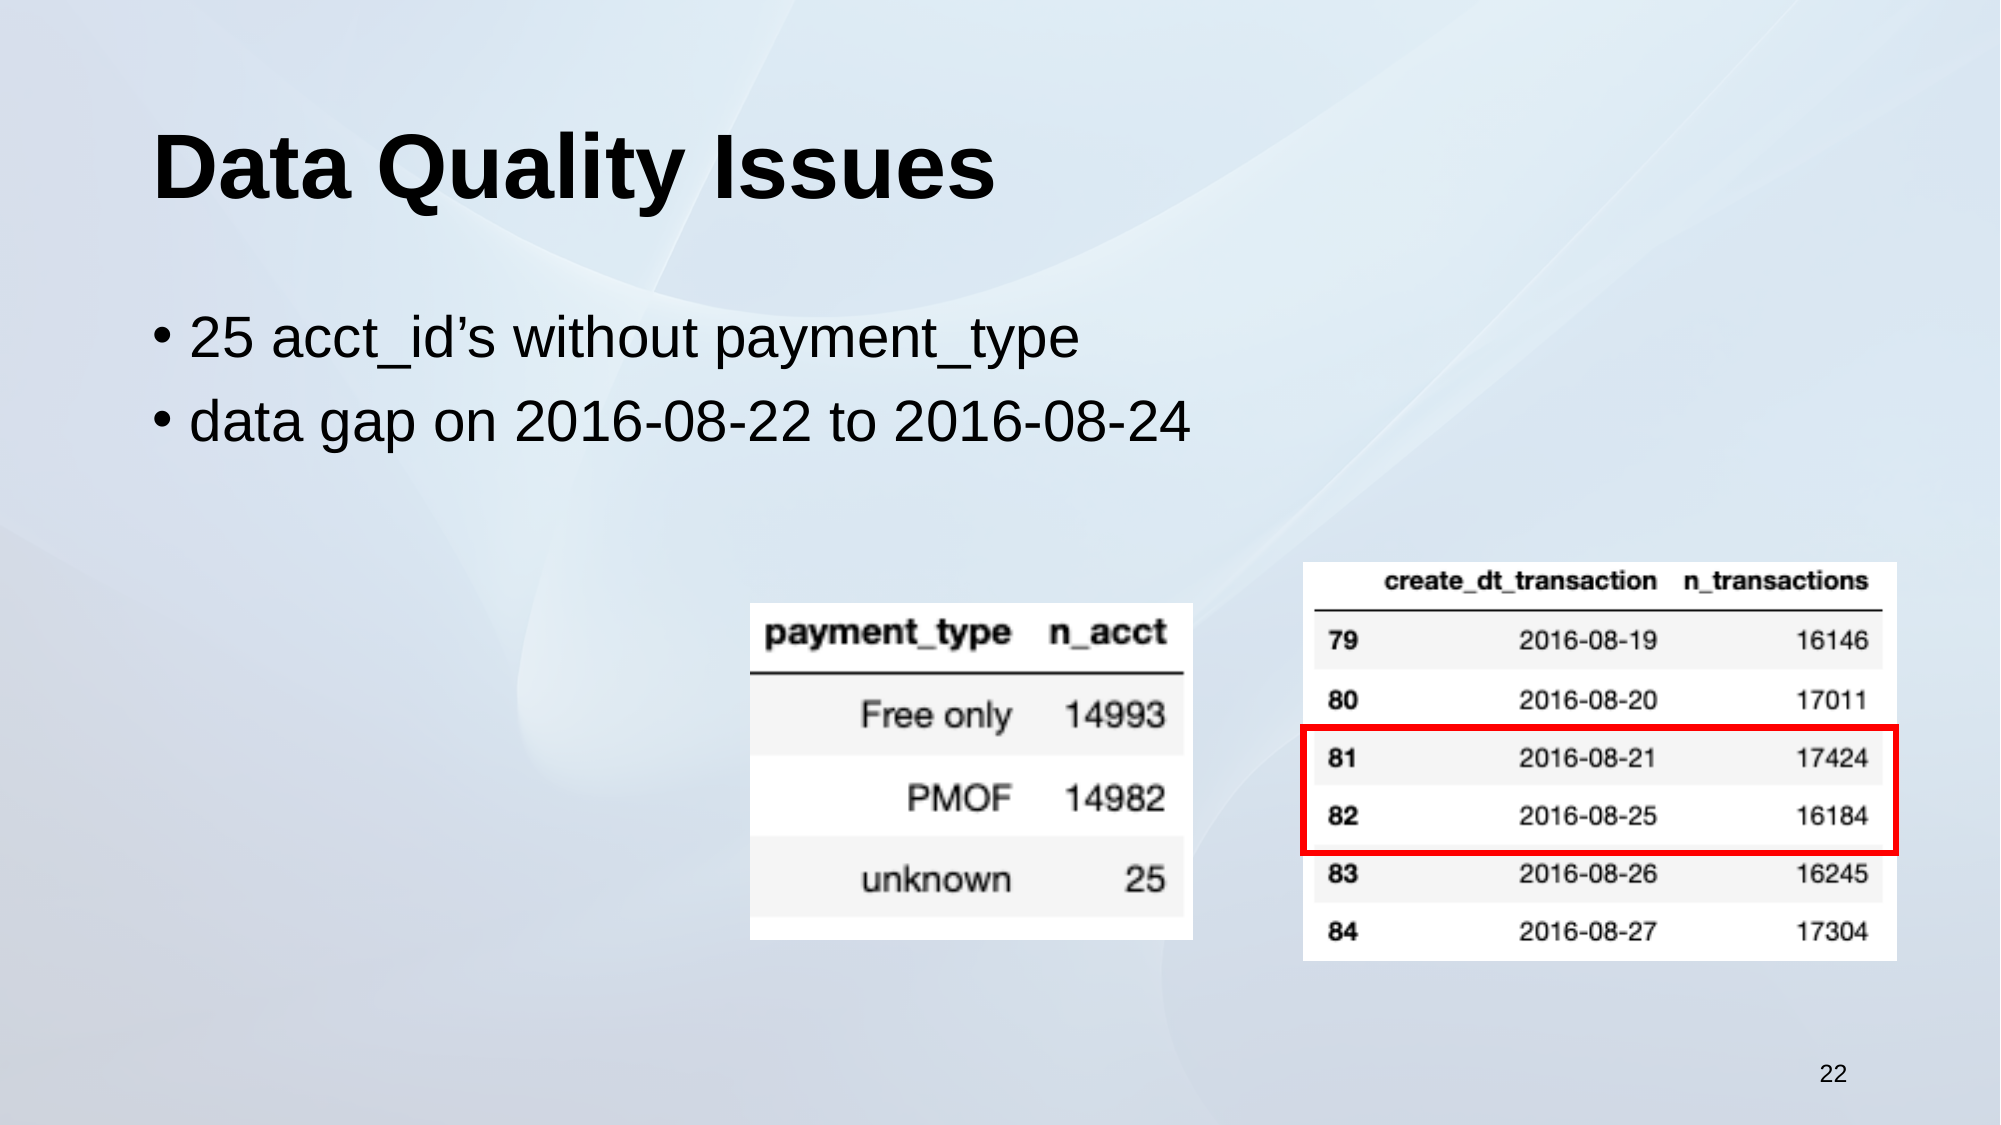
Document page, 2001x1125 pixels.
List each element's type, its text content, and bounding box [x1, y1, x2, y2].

slide_number 22 [1412, 1042, 1863, 1103]
picture [750, 603, 1193, 940]
title Data Quality Issues [137, 59, 1863, 278]
list 25 acct_id’s without payment_type data gap on 2016-08-22 to 2016-08-24 [137, 299, 1863, 1014]
picture [1303, 562, 1897, 961]
